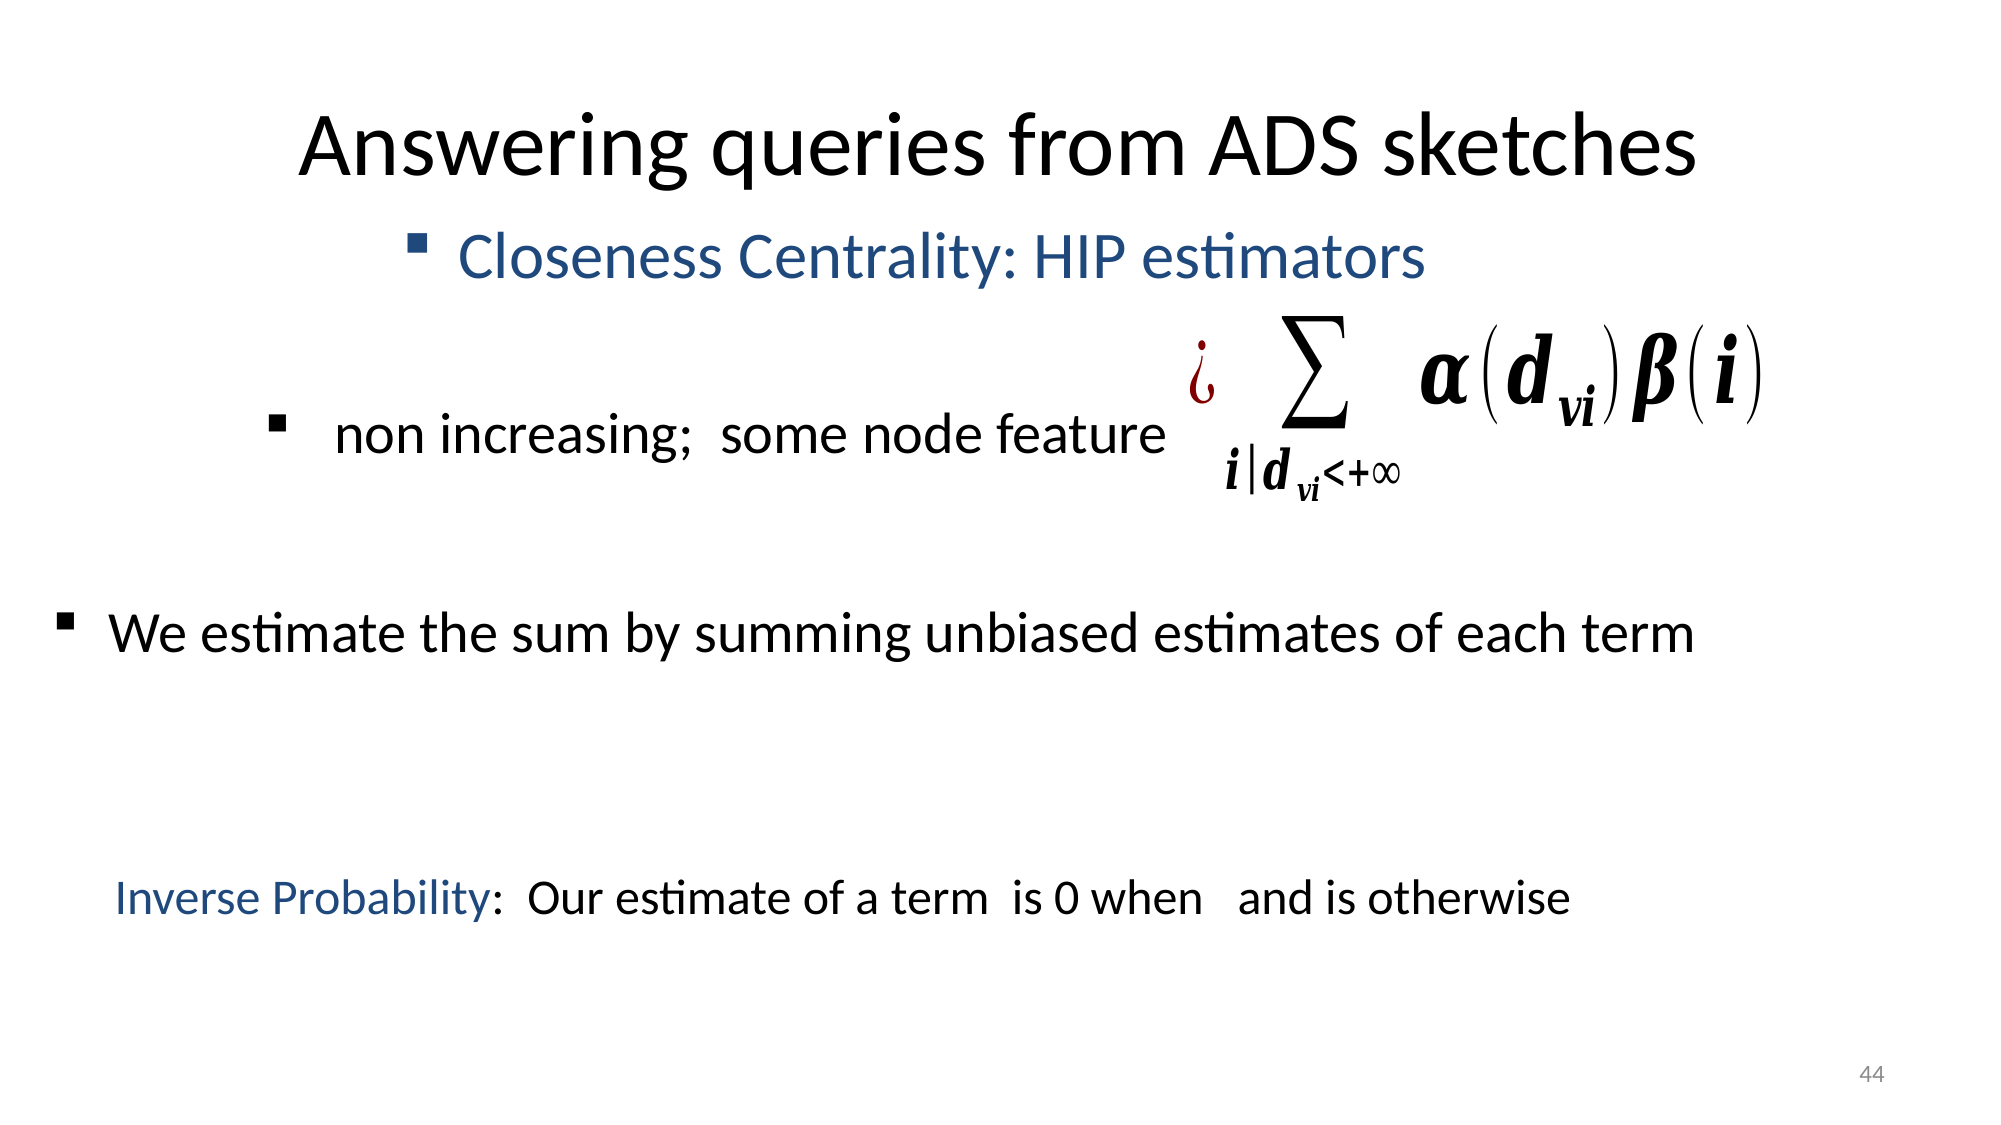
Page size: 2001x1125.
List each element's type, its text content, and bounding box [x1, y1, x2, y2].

title Answering queries from ADS sketches [99, 45, 1900, 233]
slide_number 44 [1433, 1042, 1900, 1103]
text_box Closeness Centrality: HIP estimators [387, 204, 1738, 330]
